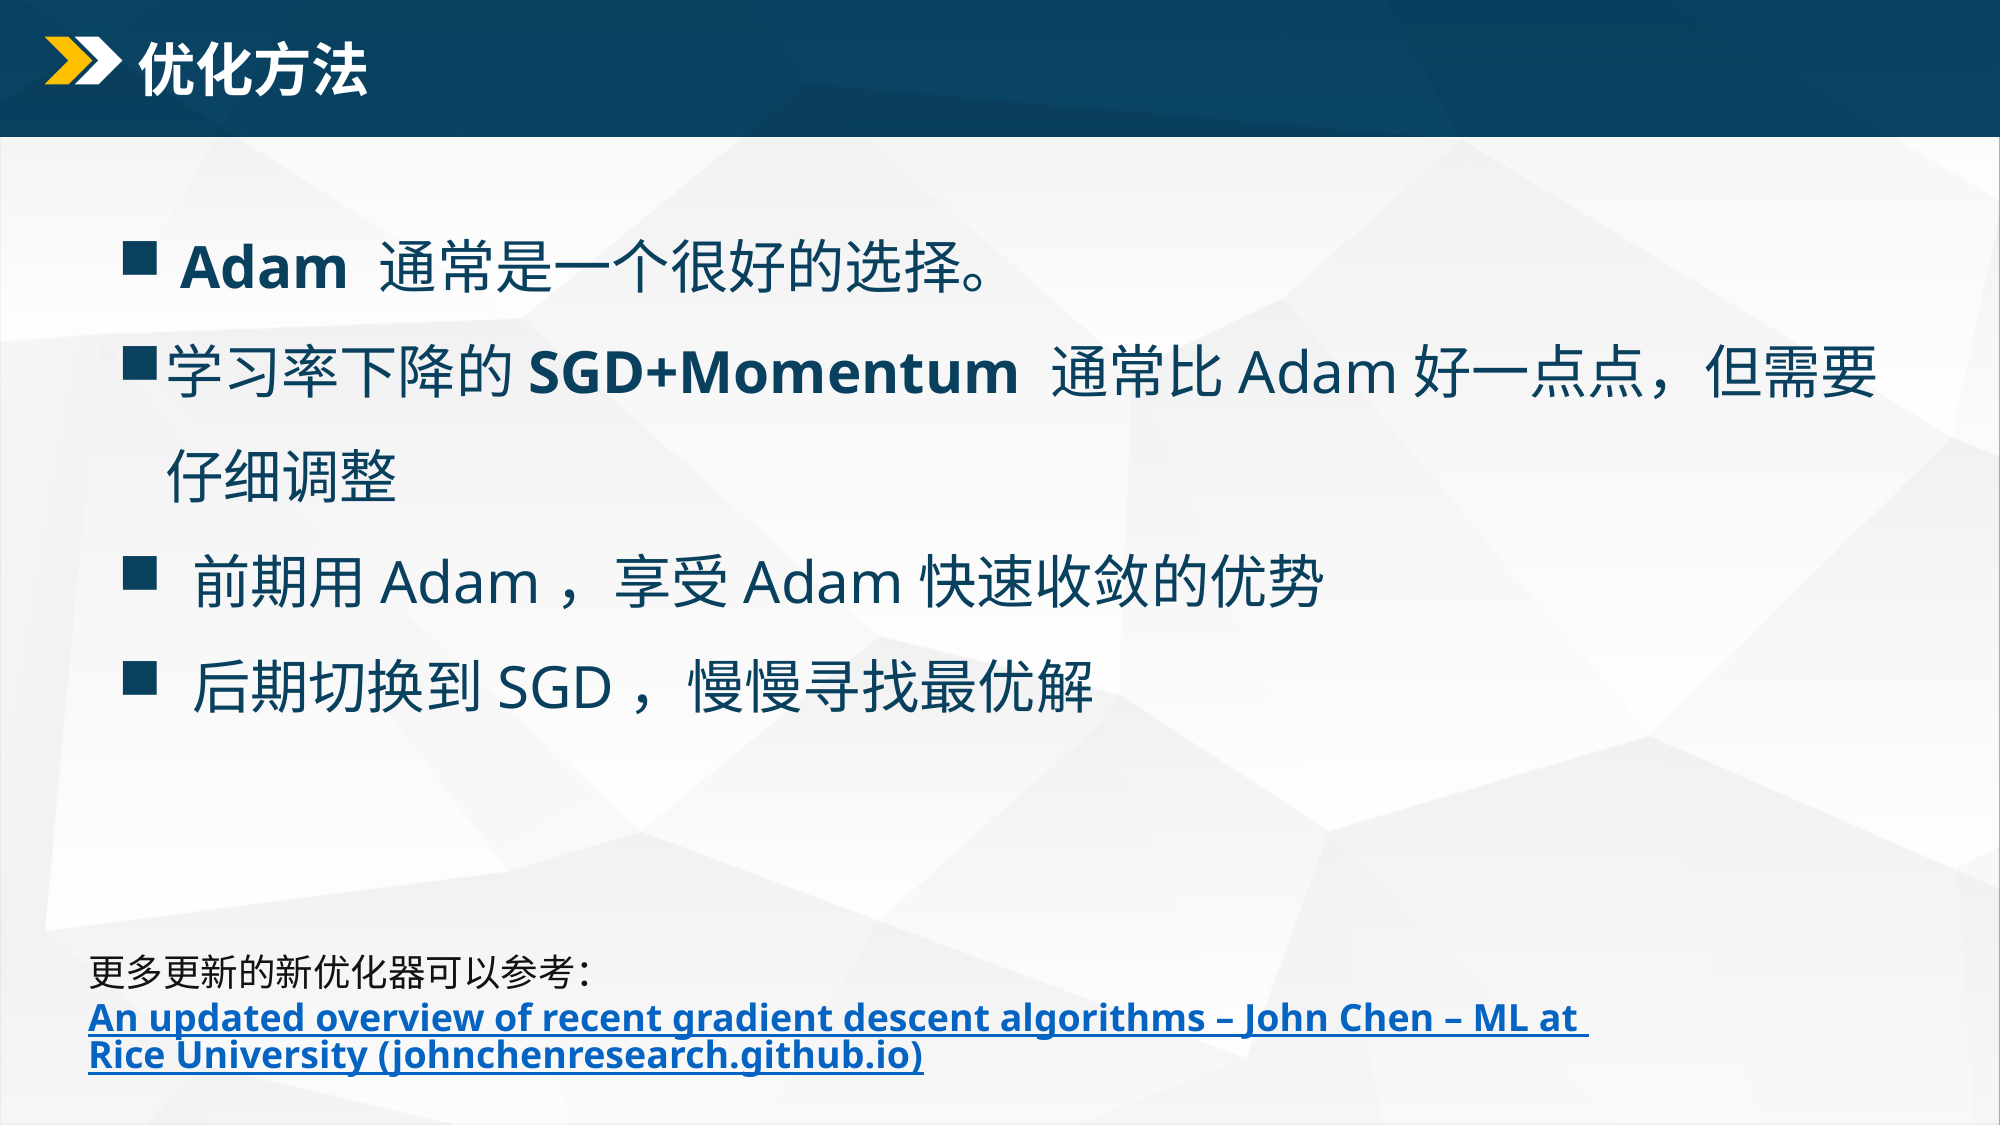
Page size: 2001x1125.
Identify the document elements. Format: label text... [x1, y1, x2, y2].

picture [0, 0, 2000, 1125]
title 优化方法 [122, 33, 1755, 124]
list Adam 通常是一个很好的选择。 学习率下降的SGD+Momentum 通常比Adam好一点点，但需要仔细调整 前期用Adam，享受Adam快速收敛的优势 后期切换到SGD，慢慢寻找最优解 [103, 188, 1927, 1048]
text_box 更多更新的新优化器可以参考：An updated overview of recent gradient descent algorithms – John Chen – ML at Rice University (johnchenresearch.github.io) [73, 941, 1607, 1053]
